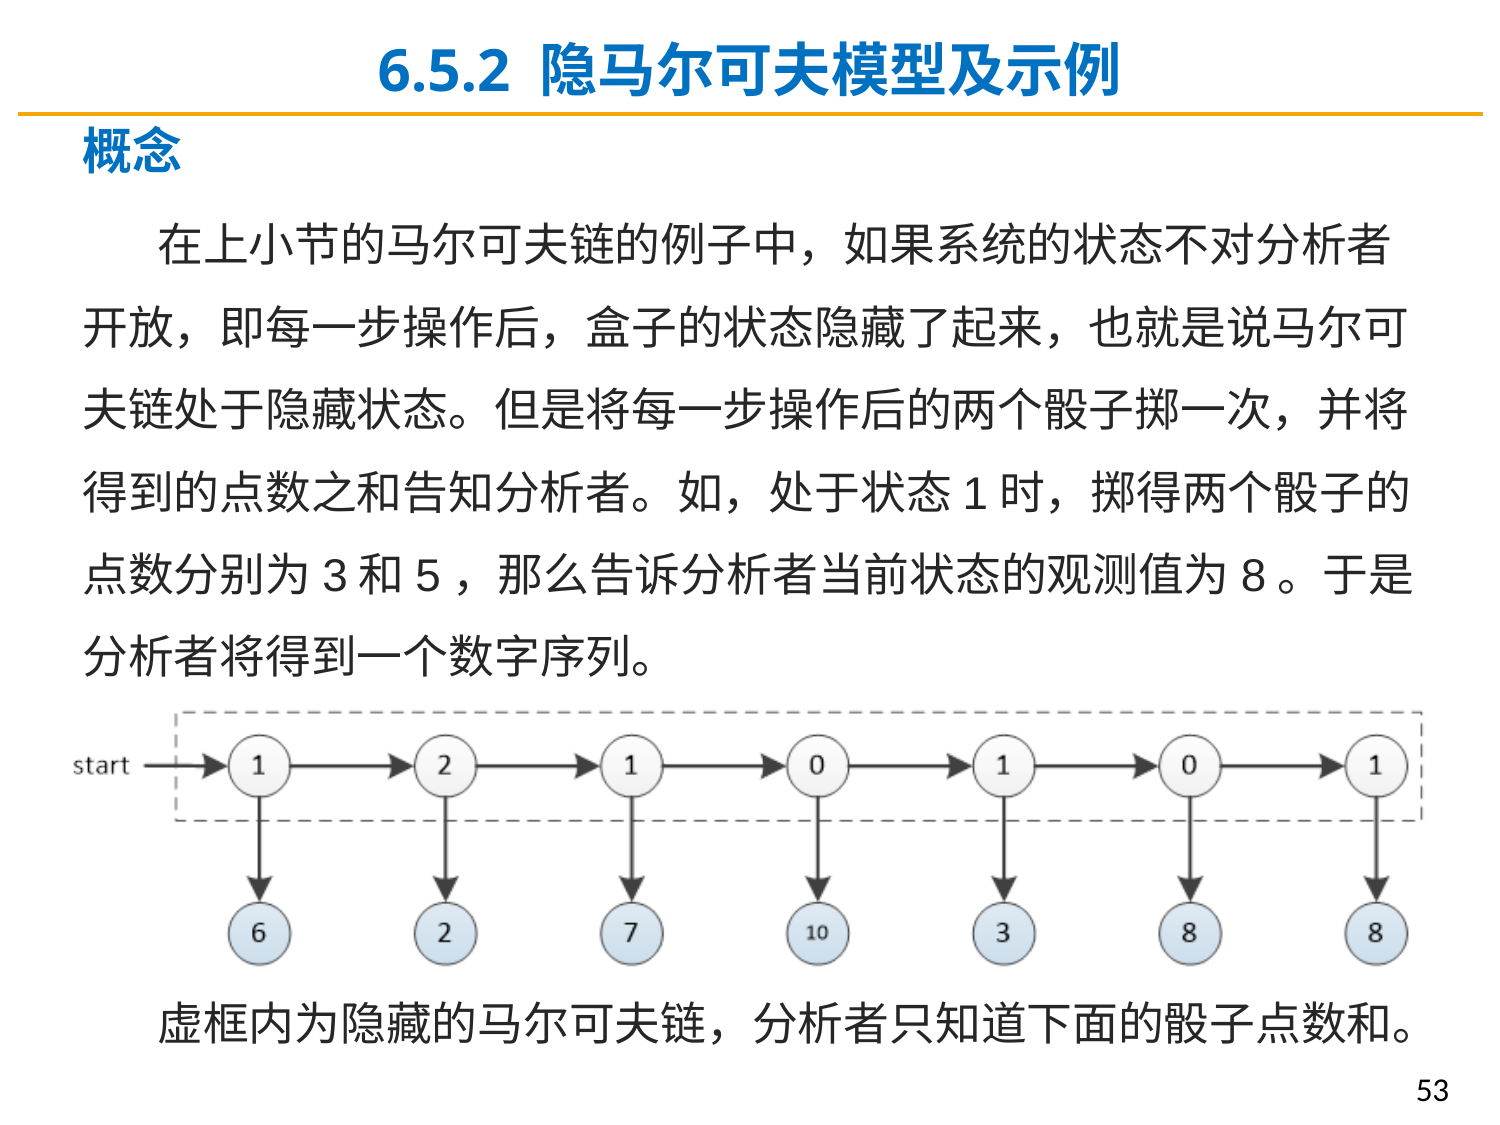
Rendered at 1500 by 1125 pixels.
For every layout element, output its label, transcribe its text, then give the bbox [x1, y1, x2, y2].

text_box 53 [1114, 1060, 1465, 1106]
text_box 6.5.2 隐马尔可夫模型及示例 [0, 25, 1500, 111]
text_box 概念 在上小节的马尔可夫链的例子中，如果系统的状态不对分析者开放，即每一步操作后，盒子的状态隐藏了起来，也就是说马尔可夫链处于隐藏状态。但是将每一步操作后的两个骰子掷一次，并将得到的点数之和告知分析者。如，处于状态1时，掷得两个骰子的点数分别为3和5，那么告诉分析者当前状态的观测值为8。于是分析者将得到一个数字序列。 虚框内为隐藏的马尔可夫链，分析者只知道下面的骰子点数和。 [67, 111, 1434, 706]
text_box 概念 在上小节的马尔可夫链的例子中，如果系统的状态不对分析者开放，即每一步操作后，盒子的状态隐藏了起来，也就是说马尔可夫链处于隐藏状态。但是将每一步操作后的两个骰子掷一次，并将得到的点数之和告知分析者。如，处于状态1时，掷得两个骰子的点数分别为3和5，那么告诉分析者当前状态的观测值为8。于是分析者将得到一个数字序列。 虚框内为隐藏的马尔可夫链，分析者只知道下面的骰子点数和。 [67, 980, 1434, 1059]
picture [40, 707, 1460, 972]
